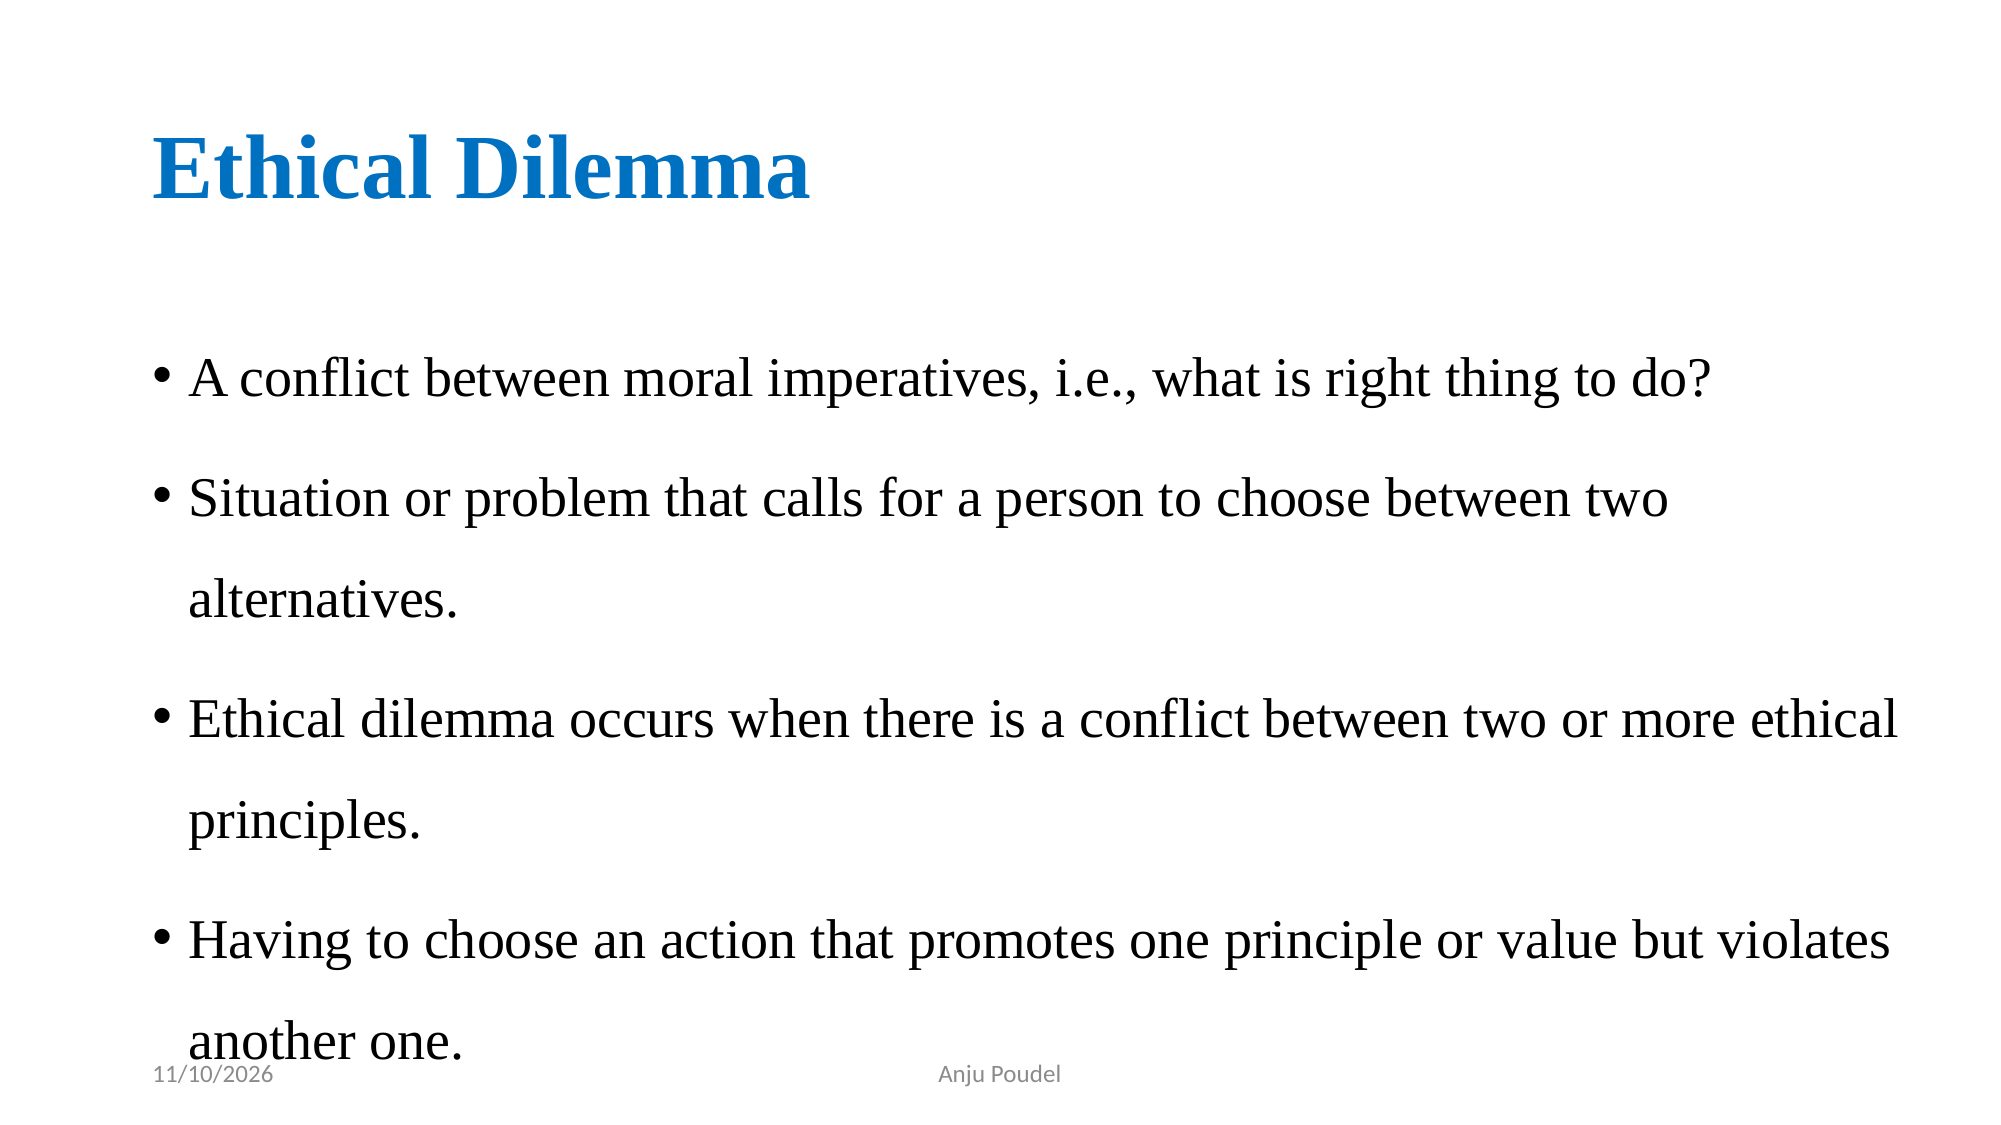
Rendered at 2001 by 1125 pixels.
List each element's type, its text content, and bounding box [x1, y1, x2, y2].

footer Anju Poudel [662, 1042, 1338, 1103]
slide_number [137, 1042, 588, 1103]
list A conflict between moral imperatives, i.e., what is right thing to do? Situation or problem that calls for a person to choose between two alternatives. Ethical dilemma occurs when there is a conflict between two or more ethical principles. Having to choose an action that promotes one principle or value but violates another one. [137, 299, 1961, 1081]
title Ethical Dilemma [137, 59, 1863, 278]
